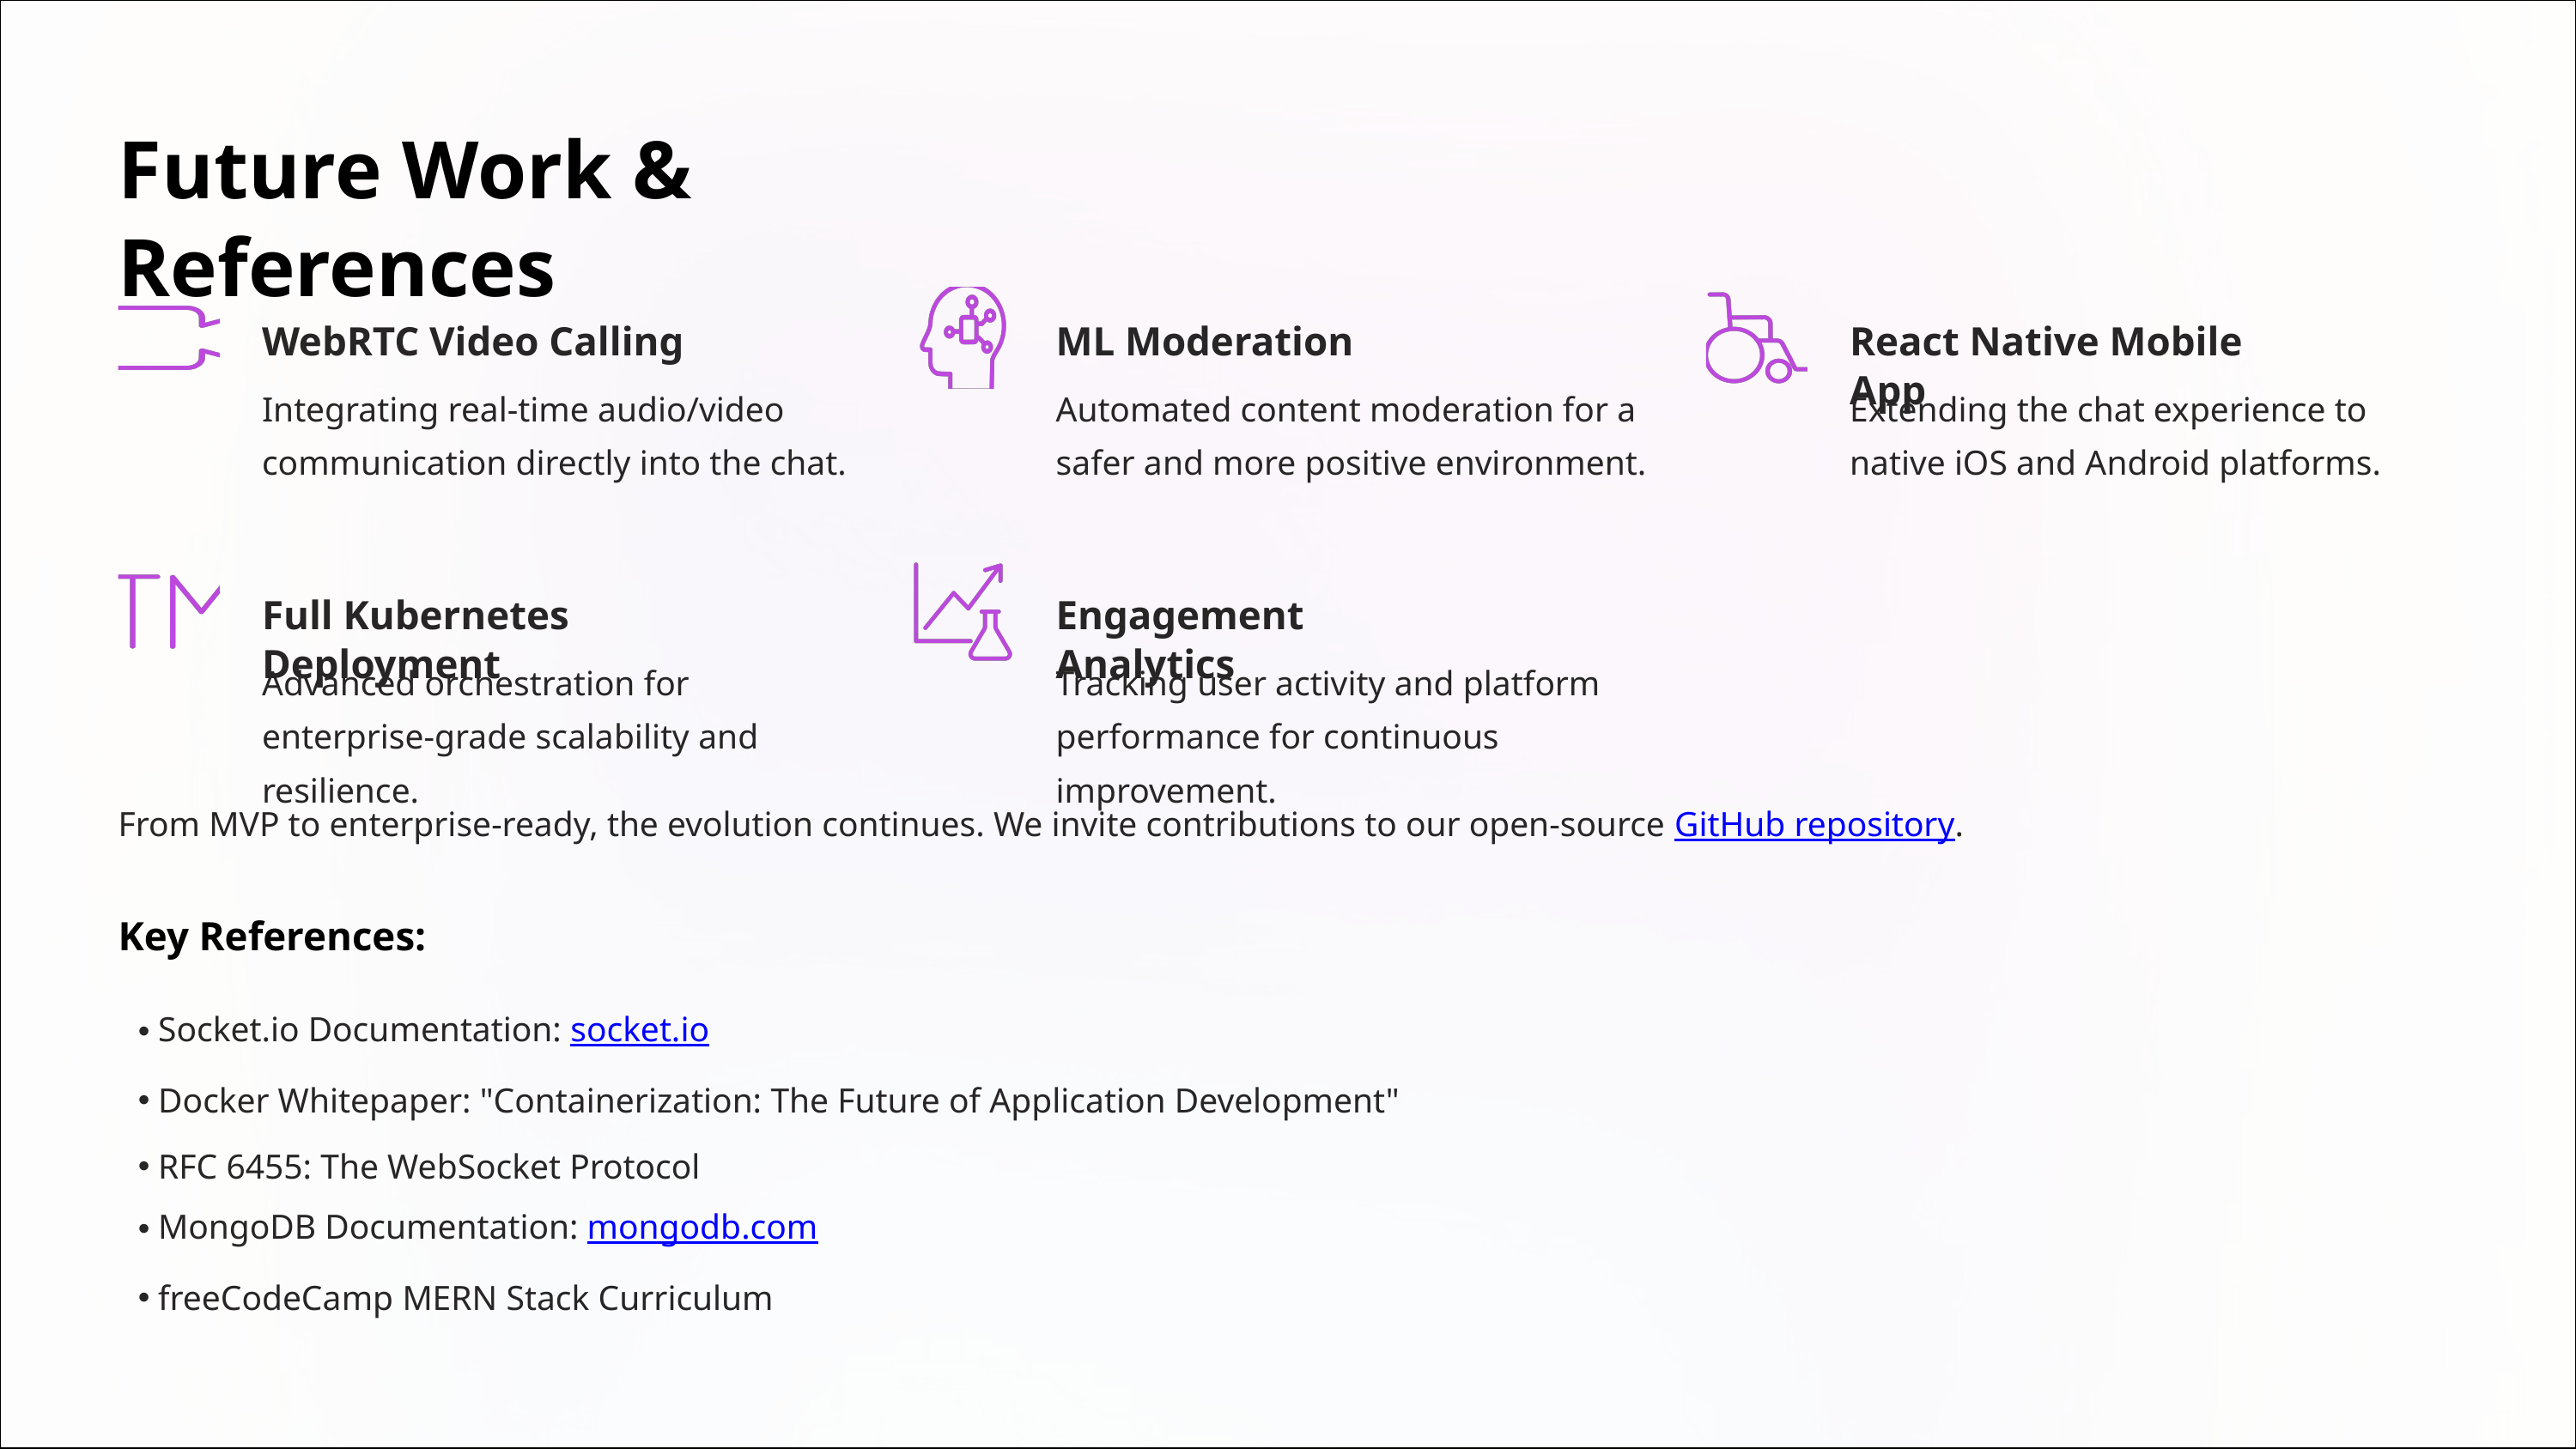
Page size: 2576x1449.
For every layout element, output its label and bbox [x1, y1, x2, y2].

text_box [0, 0, 2576, 1449]
